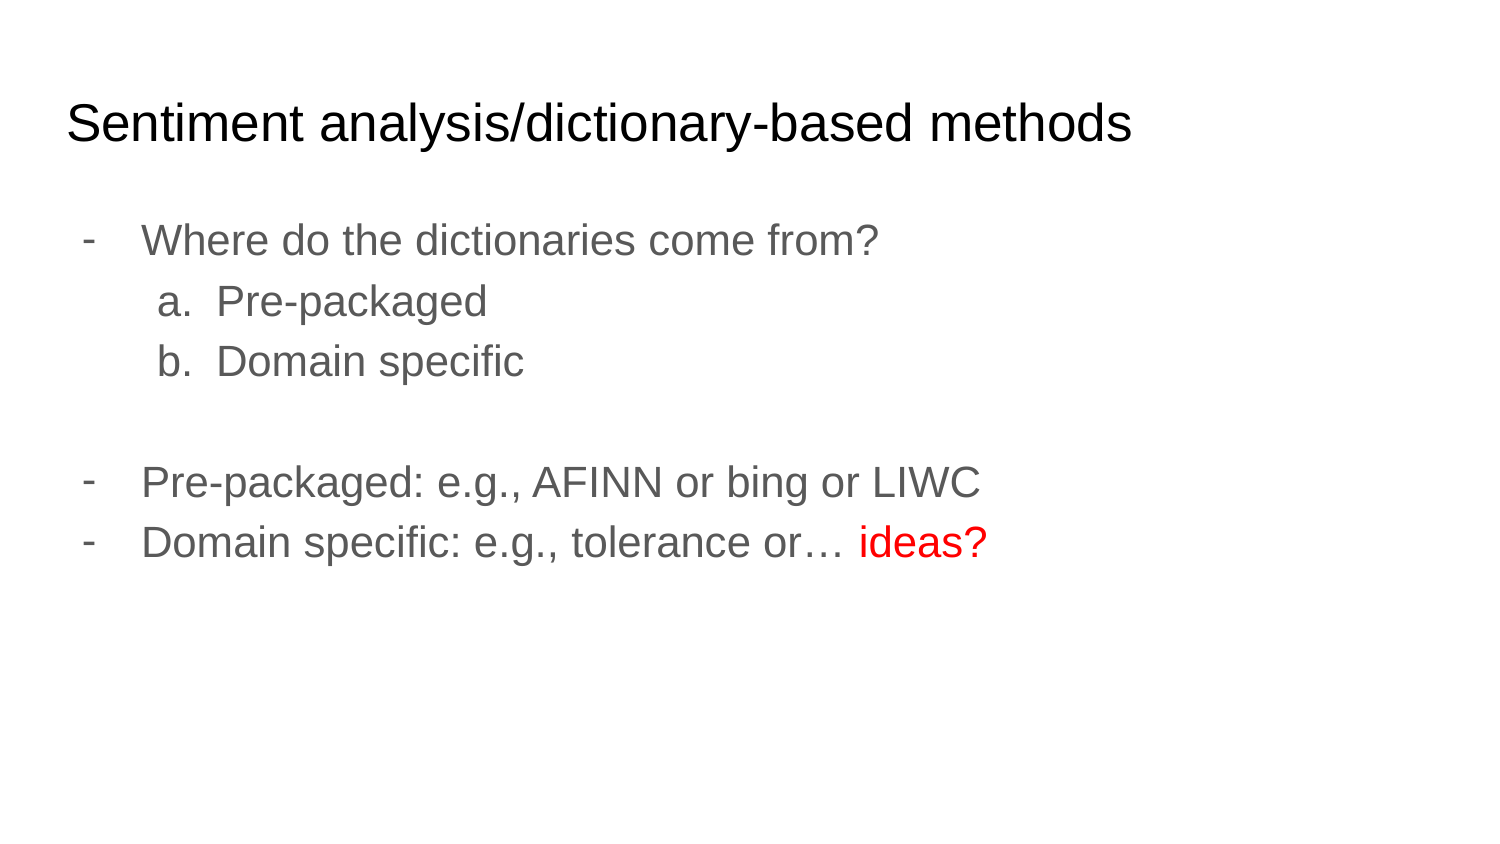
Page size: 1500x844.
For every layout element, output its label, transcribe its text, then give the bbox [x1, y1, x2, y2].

list Where do the dictionaries come from? Pre-packaged Domain specific Pre-packaged: e.g., AFINN or bing or LIWC Domain specific: e.g., tolerance or… ideas? [51, 189, 1449, 750]
title Sentiment analysis/dictionary-based methods [51, 72, 1449, 167]
